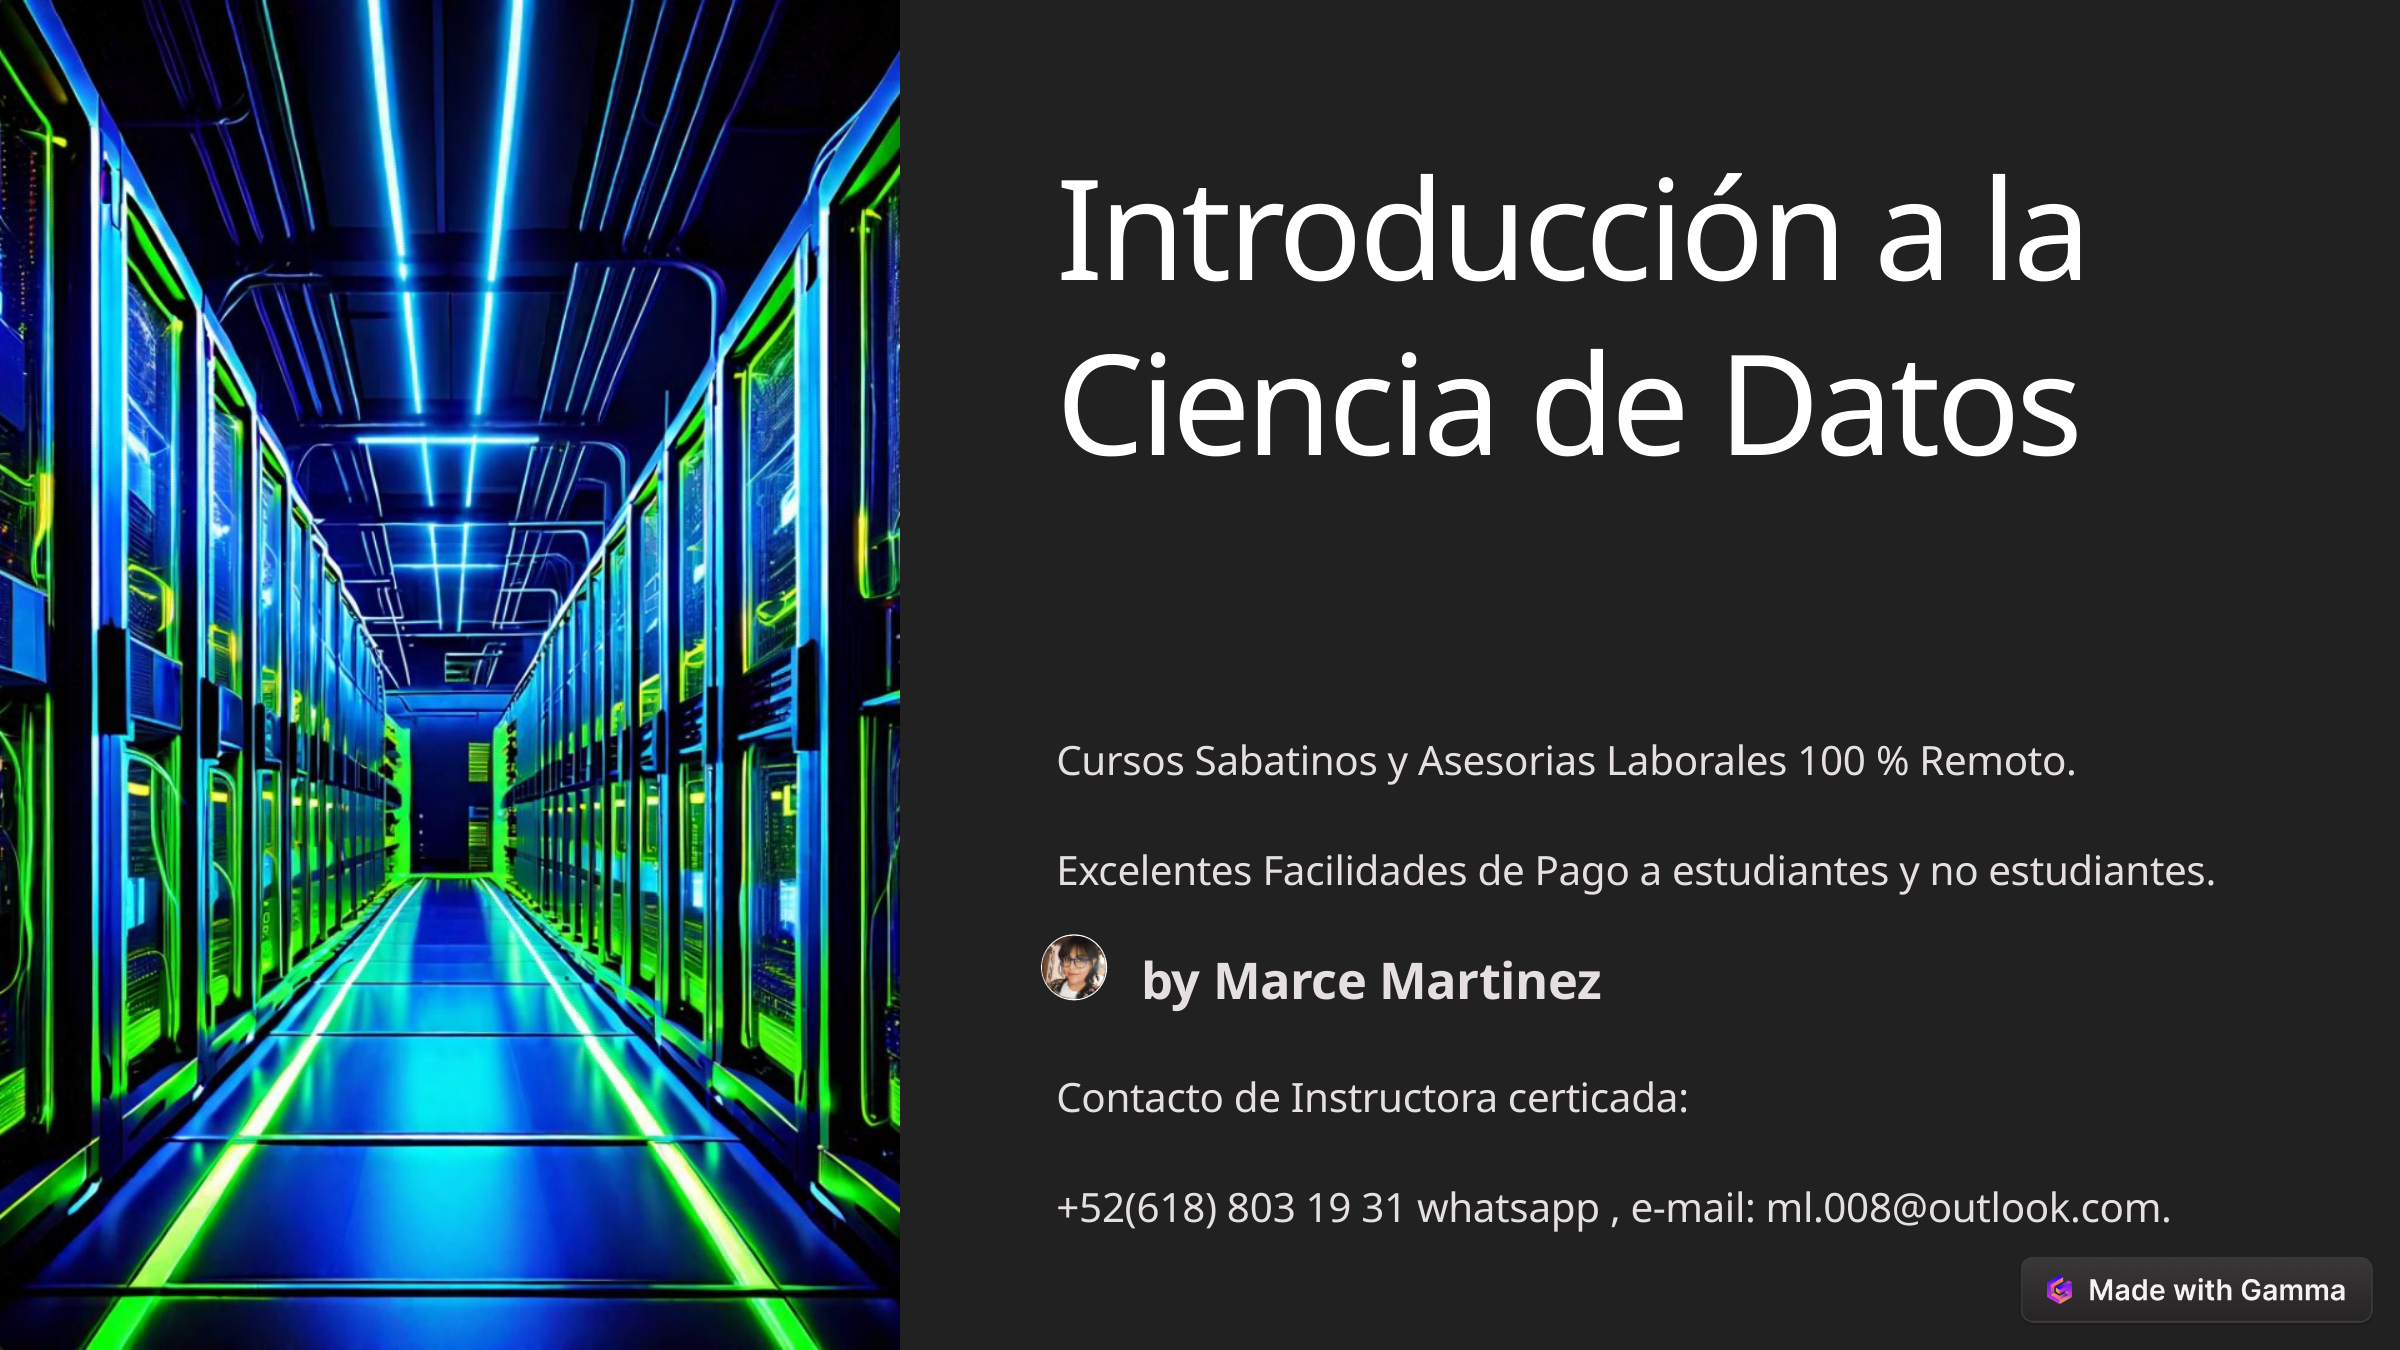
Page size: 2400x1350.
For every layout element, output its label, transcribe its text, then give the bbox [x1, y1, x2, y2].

text_box Excelentes Facilidades de Pago a estudiantes y no estudiantes. [1041, 821, 2259, 887]
picture [0, 0, 900, 1350]
text_box +52(618) 803 19 31 whatsapp , e-mail: ml.008@outlook.com. [1041, 1158, 2259, 1224]
text_box Cursos Sabatinos y Asesorias Laborales 100 % Remoto. [1041, 711, 2259, 776]
picture [1042, 936, 1106, 999]
text_box by Marce Martinez [1126, 931, 1546, 1003]
text_box Contacto de Instructora certicada: [1041, 1048, 2259, 1114]
picture [2008, 1244, 2385, 1335]
text_box [900, 0, 2400, 1350]
text_box Introducción a la Ciencia de Datos [1041, 126, 2259, 651]
